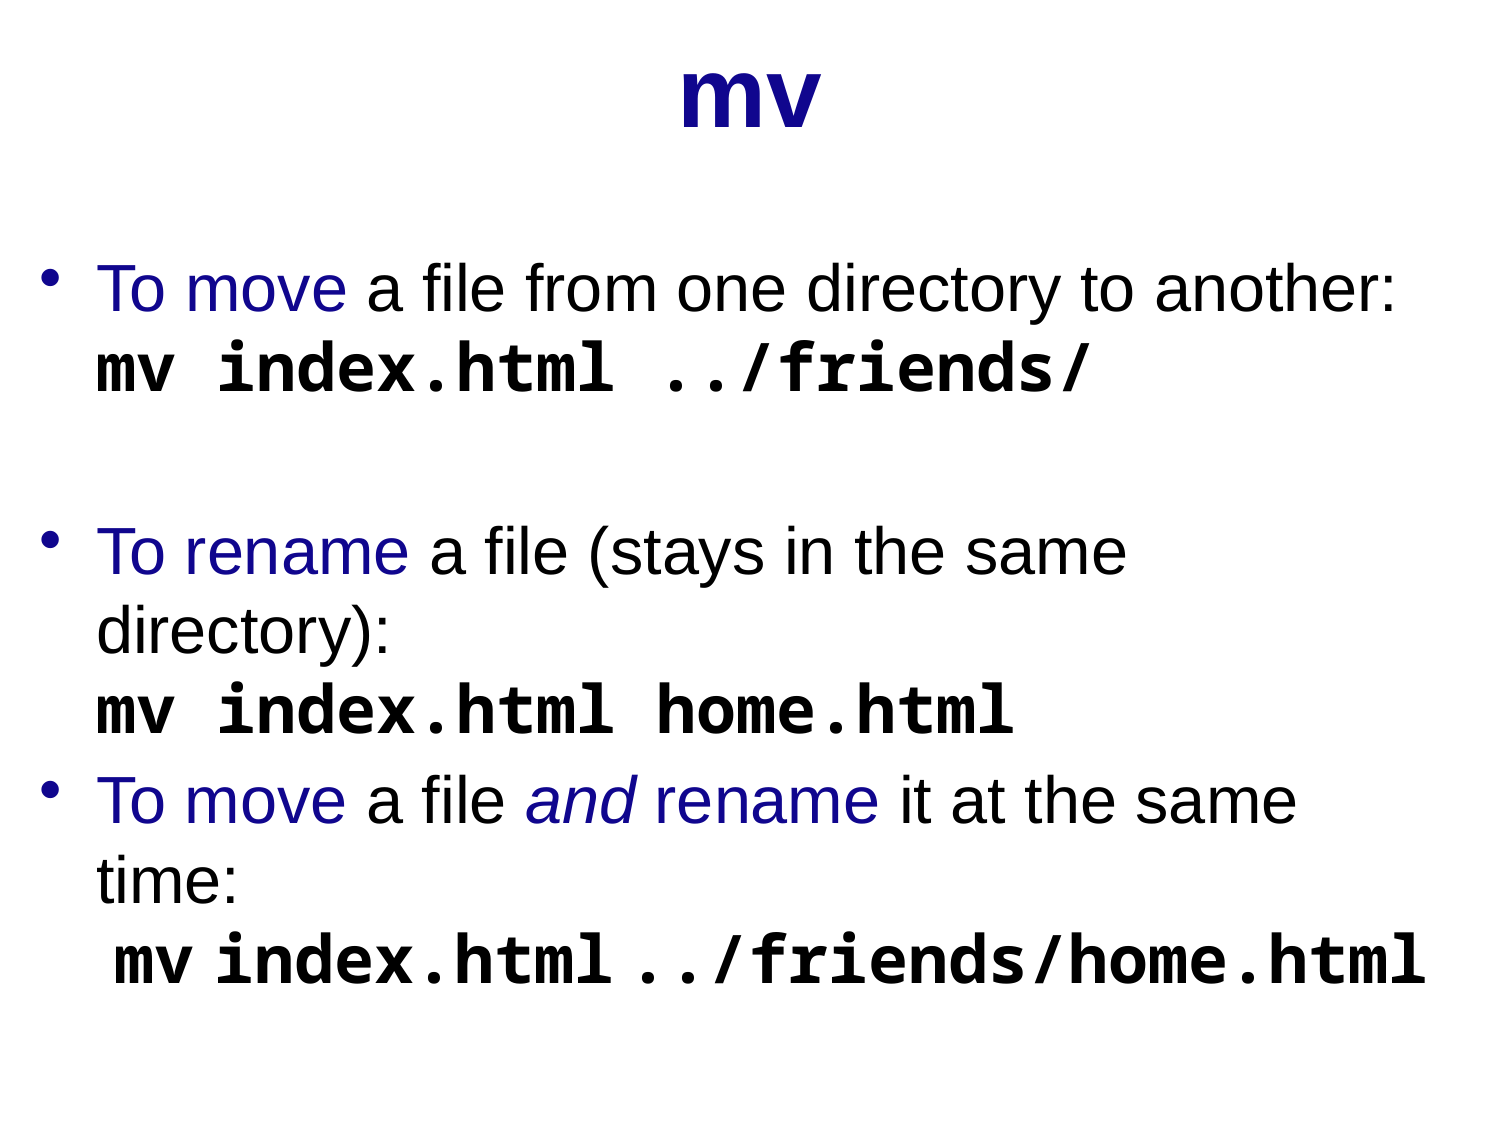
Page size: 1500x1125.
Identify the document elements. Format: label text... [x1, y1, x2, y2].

list To move a file from one directory to another: mv index.html ../friends/ [24, 237, 1425, 463]
text_box To move a file and rename it at the same time: mv index.html ../friends/home.html [24, 750, 1450, 1025]
text_box To rename a file (stays in the same directory): mv index.html home.html [24, 500, 1450, 750]
title mv [75, 0, 1425, 175]
